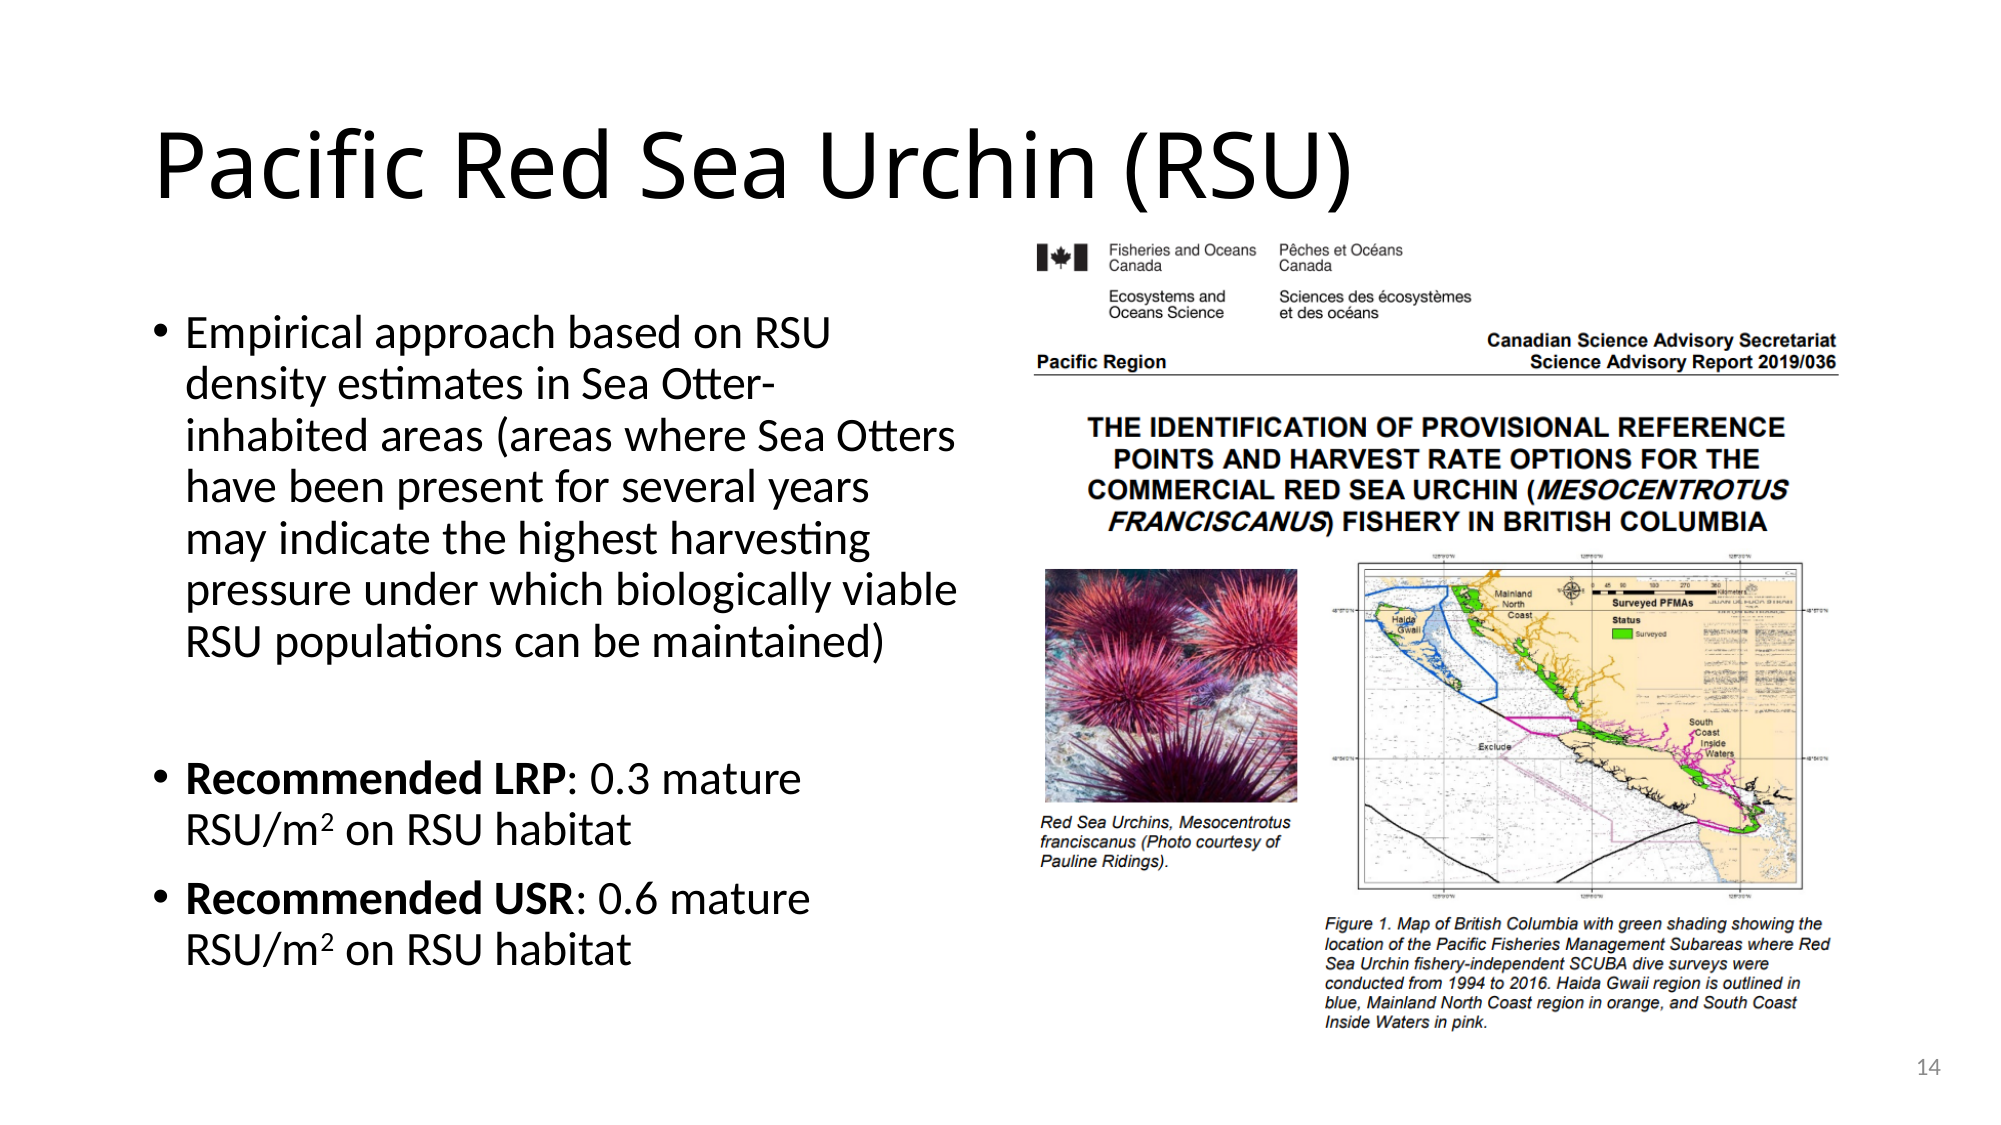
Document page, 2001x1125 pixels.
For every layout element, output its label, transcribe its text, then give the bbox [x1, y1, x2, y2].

slide_number 14 [1506, 1035, 1957, 1096]
picture [999, 231, 1933, 1036]
list Empirical approach based on RSU density estimates in Sea Otter-inhabited areas (areas where Sea Otters have been present for several years may indicate the highest harvesting pressure under which biologically viable RSU populations can be maintained) Recommended LRP: 0.3 mature RSU/m2 on RSU habitat Recommended USR: 0.6 mature RSU/m2 on RSU habitat [137, 299, 975, 1014]
title Pacific Red Sea Urchin (RSU) [137, 59, 1863, 278]
